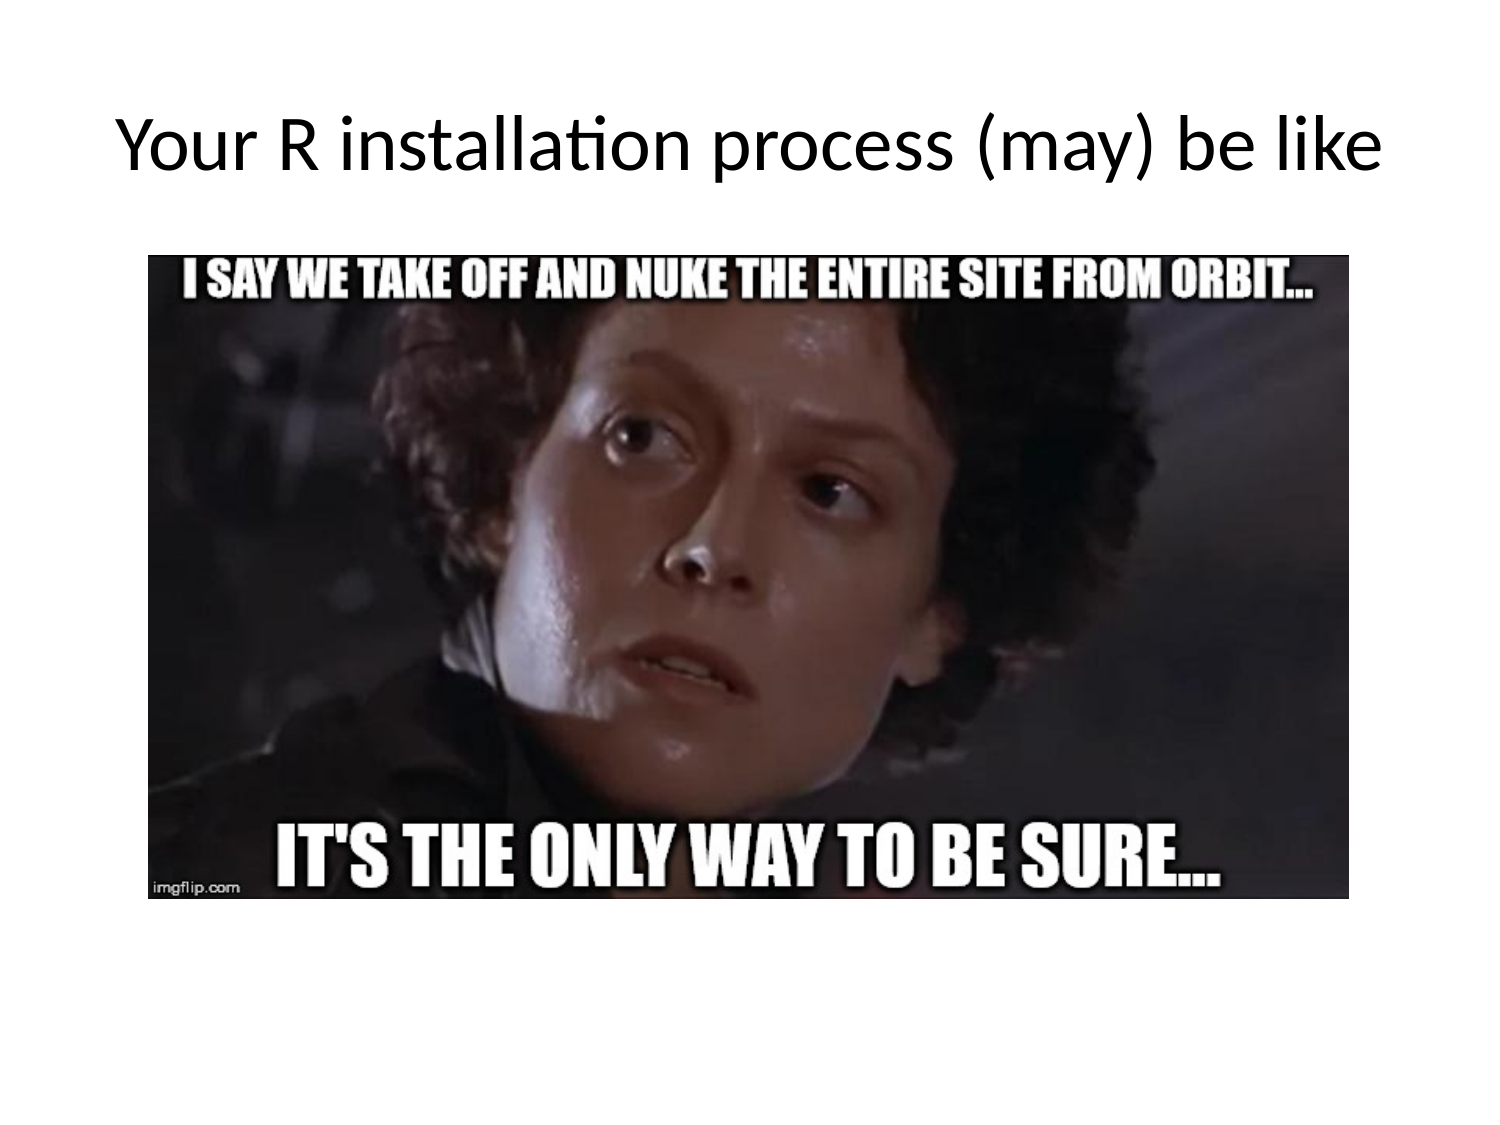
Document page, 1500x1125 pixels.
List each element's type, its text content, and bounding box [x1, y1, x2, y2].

picture [147, 255, 1349, 900]
title Your R installation process (may) be like [74, 44, 1426, 234]
